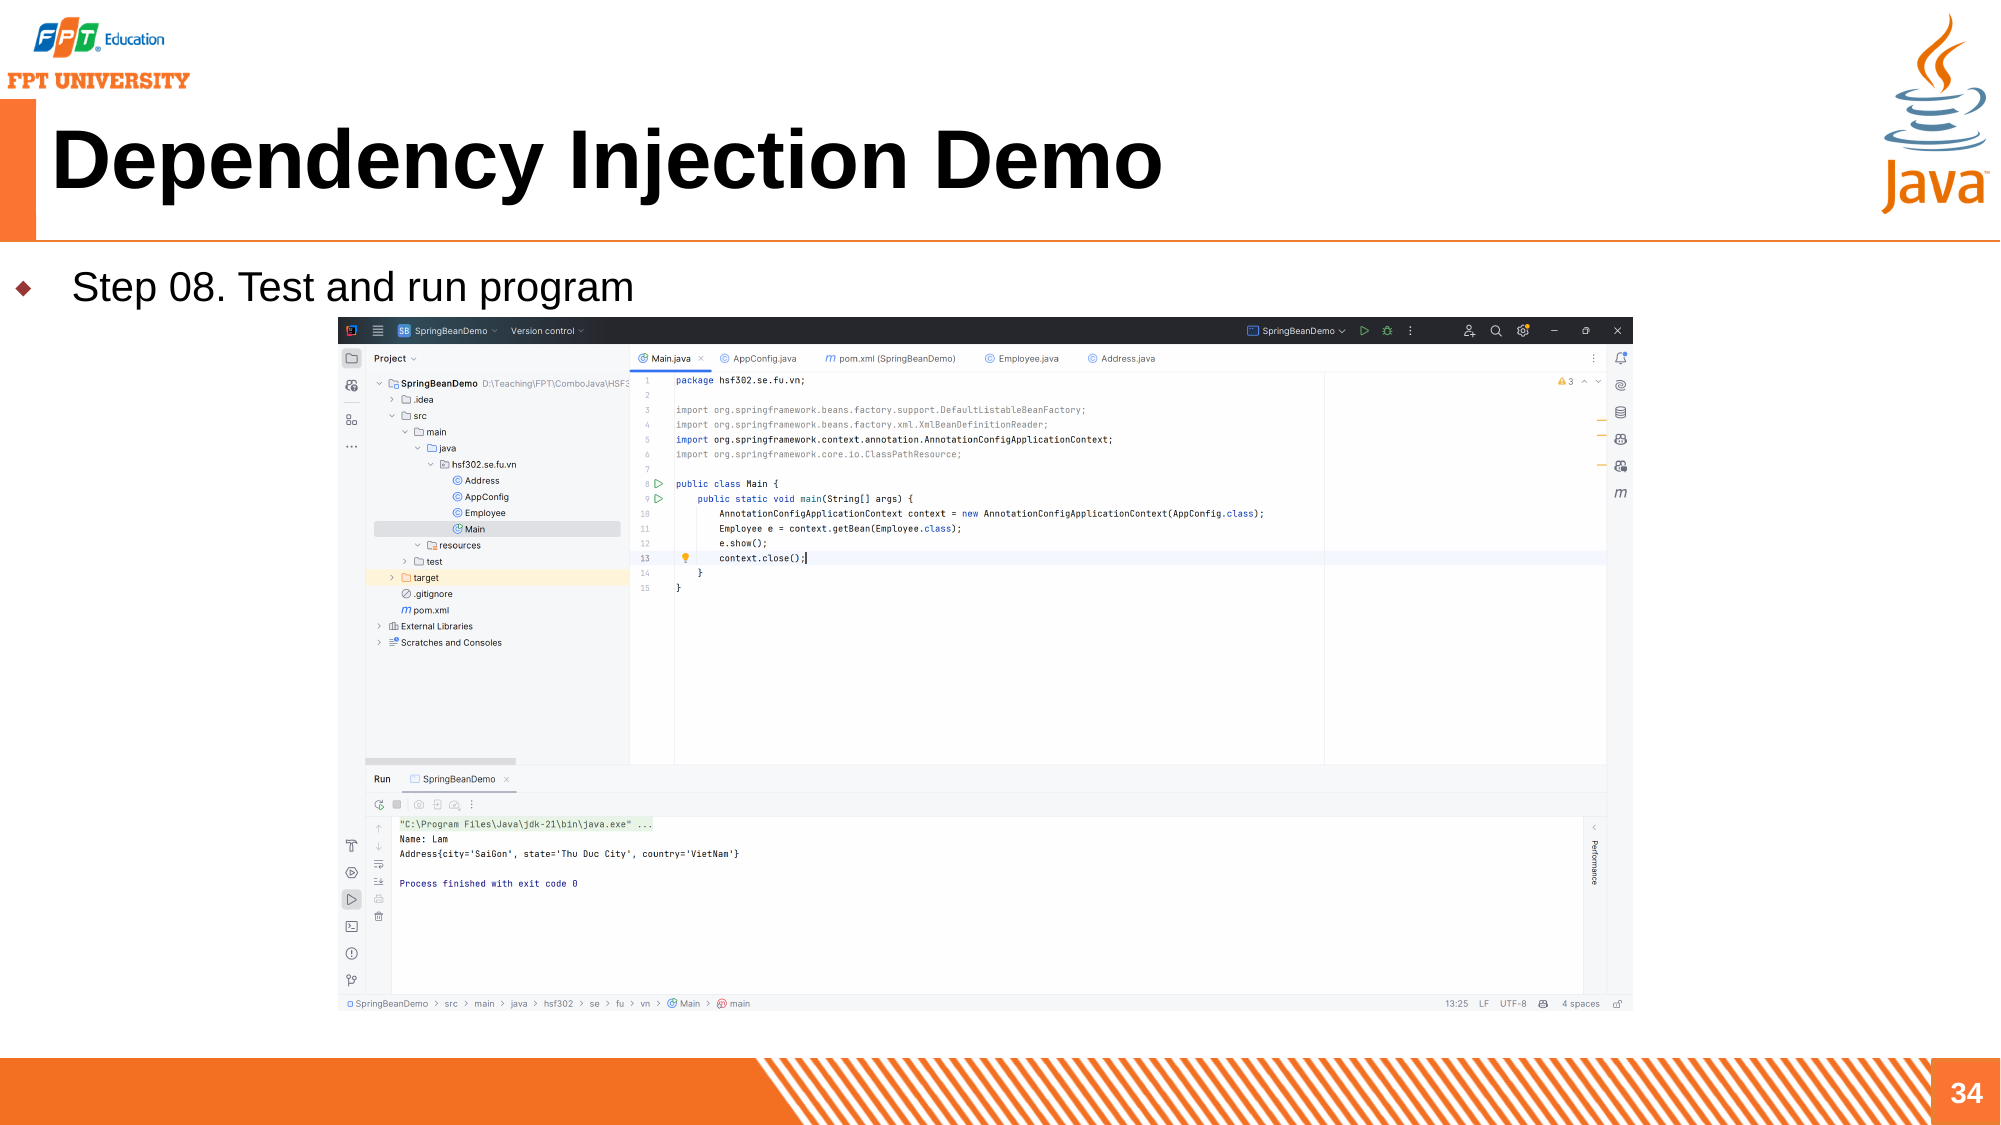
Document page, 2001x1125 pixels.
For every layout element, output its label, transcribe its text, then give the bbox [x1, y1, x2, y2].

picture [0, 1058, 1934, 1125]
picture [0, 2, 197, 99]
picture [338, 317, 1633, 1012]
slide_number 34 [1933, 1059, 2000, 1124]
list Step 08. Test and run program [0, 242, 2000, 1033]
title Dependency Injection Demo [36, 108, 1869, 215]
picture [1868, 4, 2000, 226]
